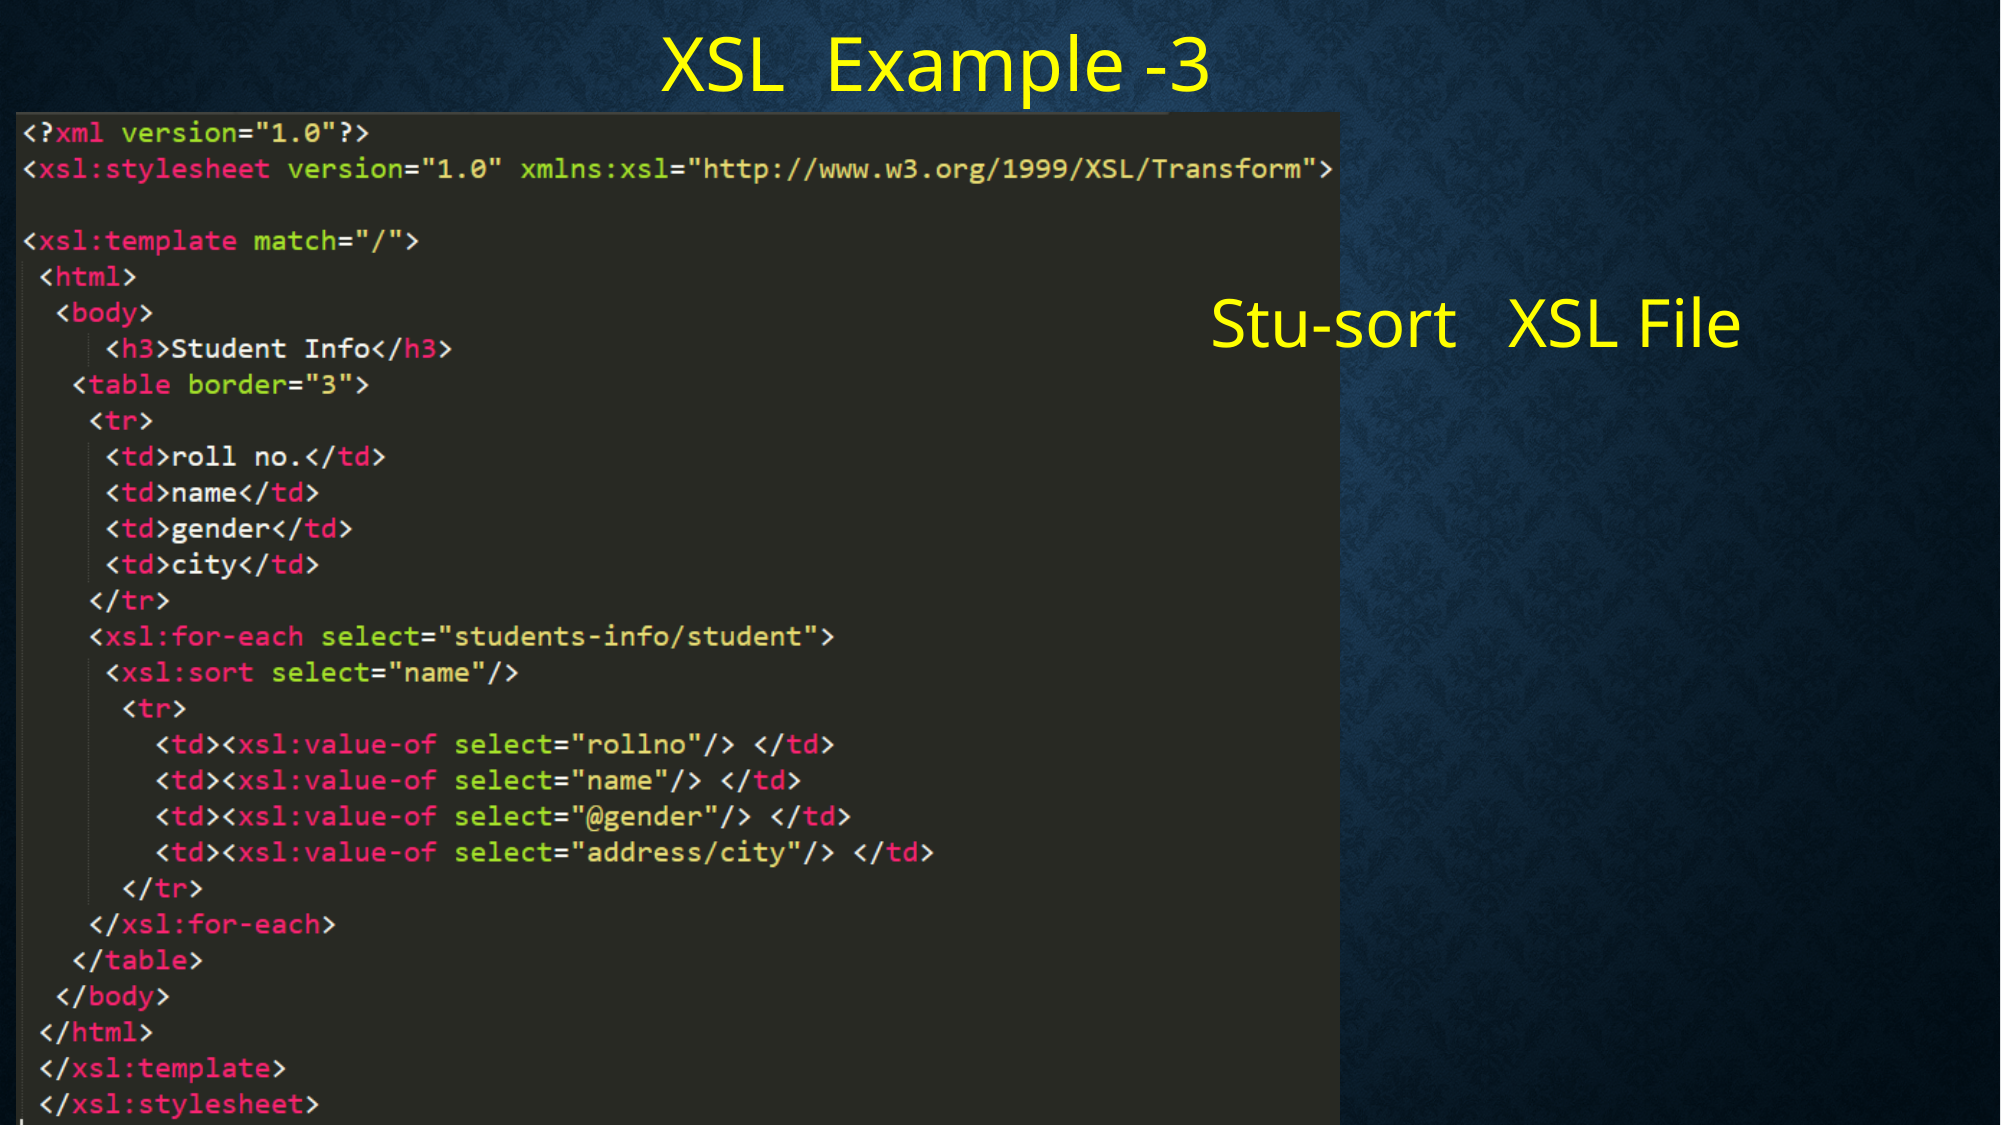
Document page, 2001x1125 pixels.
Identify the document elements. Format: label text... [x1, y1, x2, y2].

text_box XSL Example -3 [114, 9, 1779, 115]
text_box Stu-sort XSL File [1344, 273, 1866, 369]
picture [15, 112, 1340, 1125]
